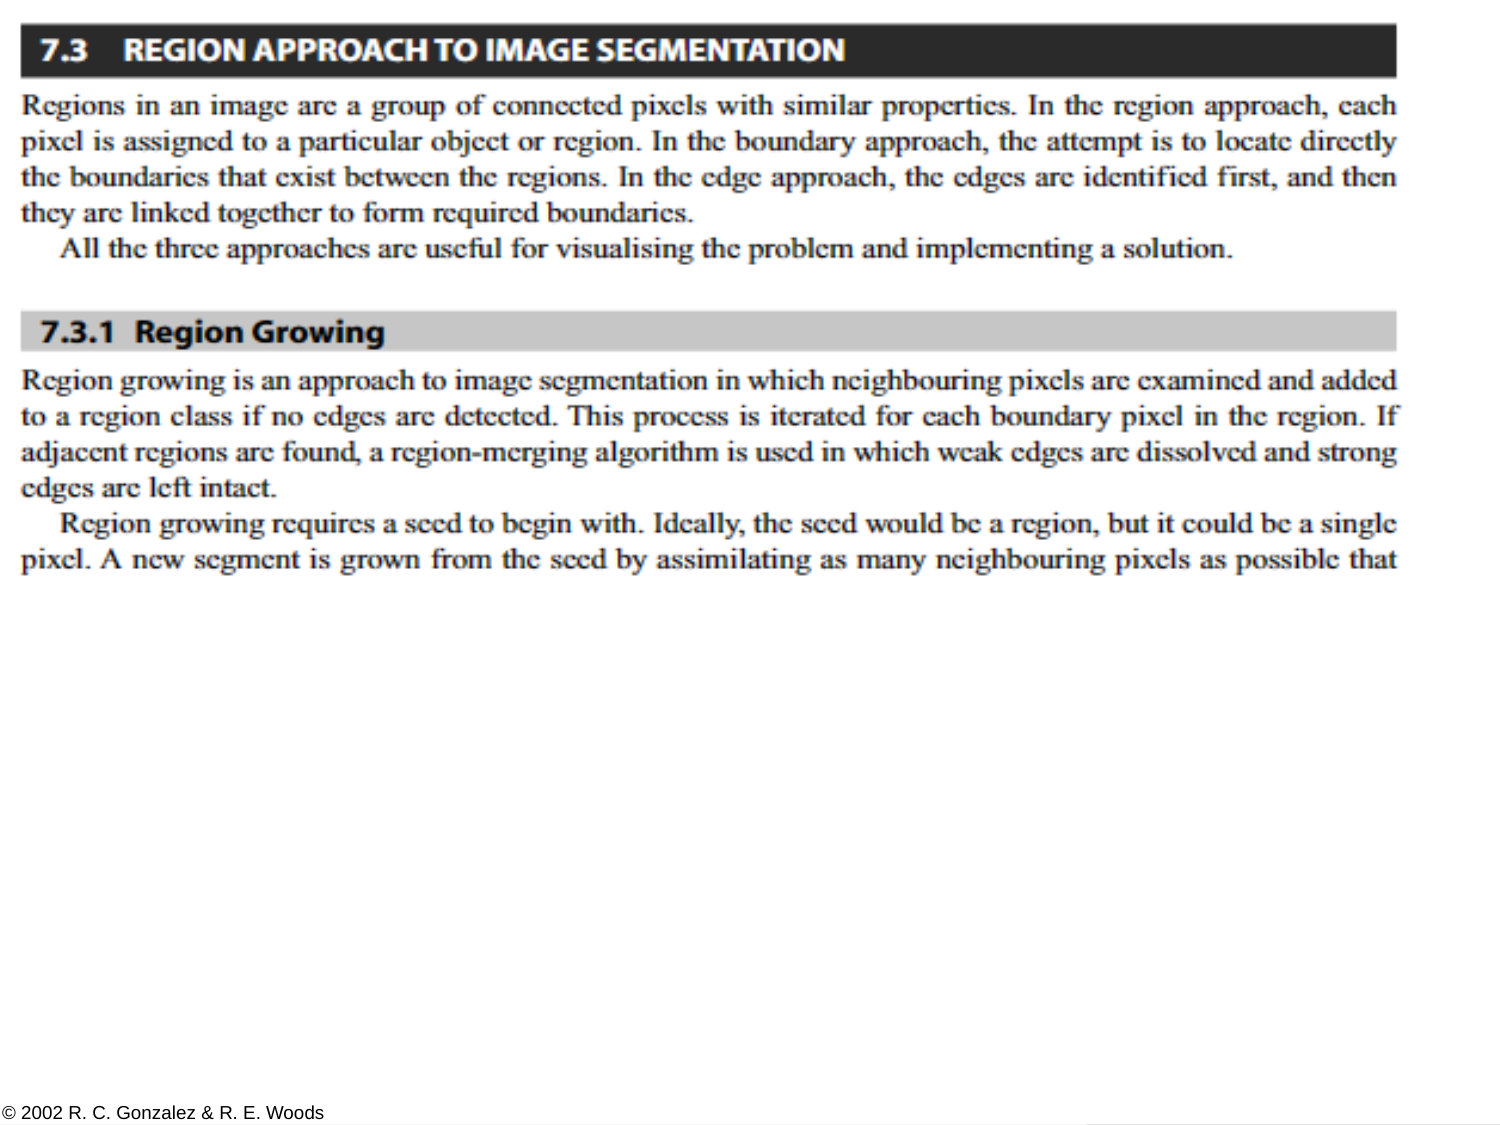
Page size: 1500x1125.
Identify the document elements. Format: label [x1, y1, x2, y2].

picture [0, 0, 1500, 617]
